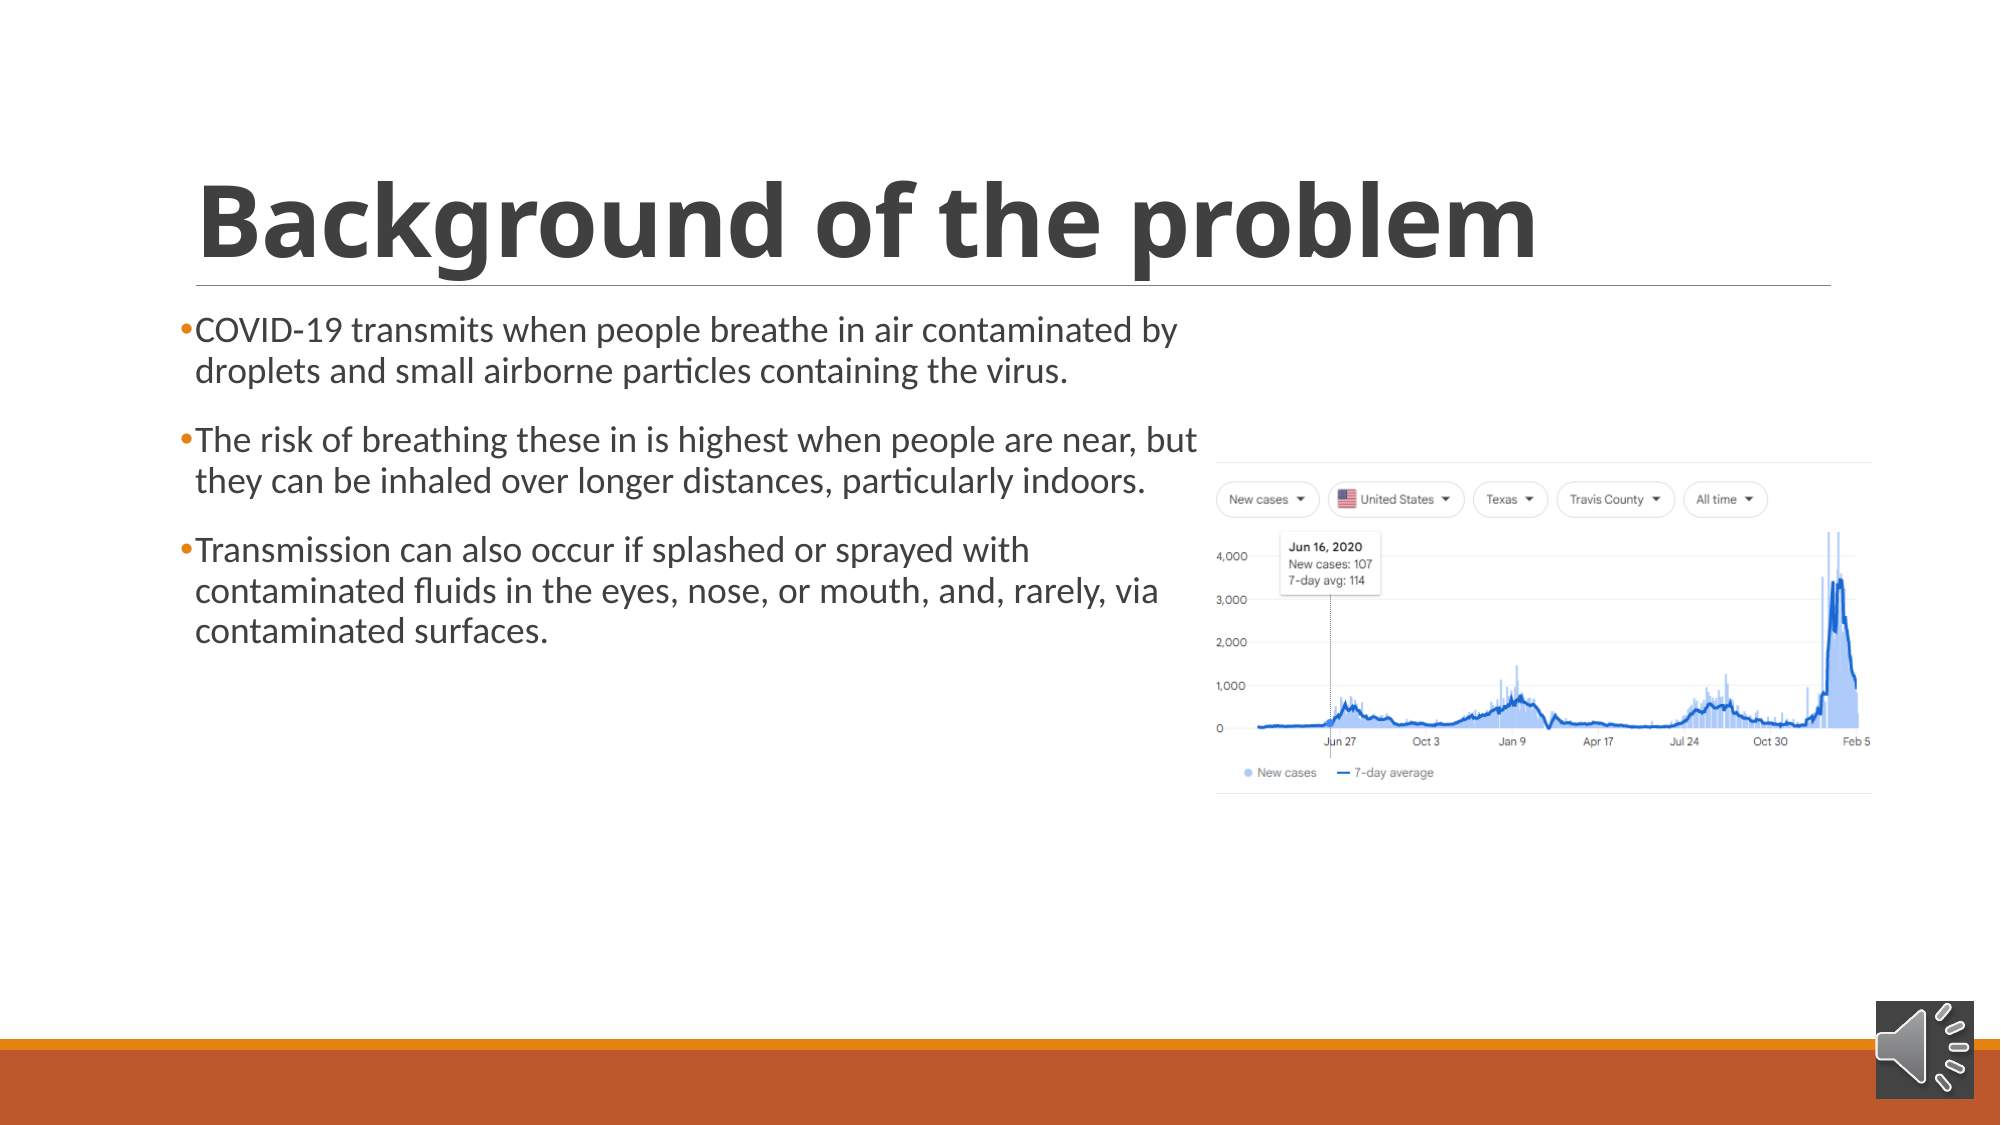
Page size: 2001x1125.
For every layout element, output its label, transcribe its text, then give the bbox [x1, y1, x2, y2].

title Background of the problem [180, 47, 1830, 285]
picture [1199, 446, 1895, 795]
list COVID‑19 transmits when people breathe in air contaminated by droplets and small airborne particles containing the virus. The risk of breathing these in is highest when people are near, but they can be inhaled over longer distances, particularly indoors. Transmission can also occur if splashed or sprayed with contaminated fluids in the eyes, nose, or mouth, and, rarely, via contaminated surfaces. [180, 302, 1200, 963]
picture [1874, 999, 1976, 1101]
